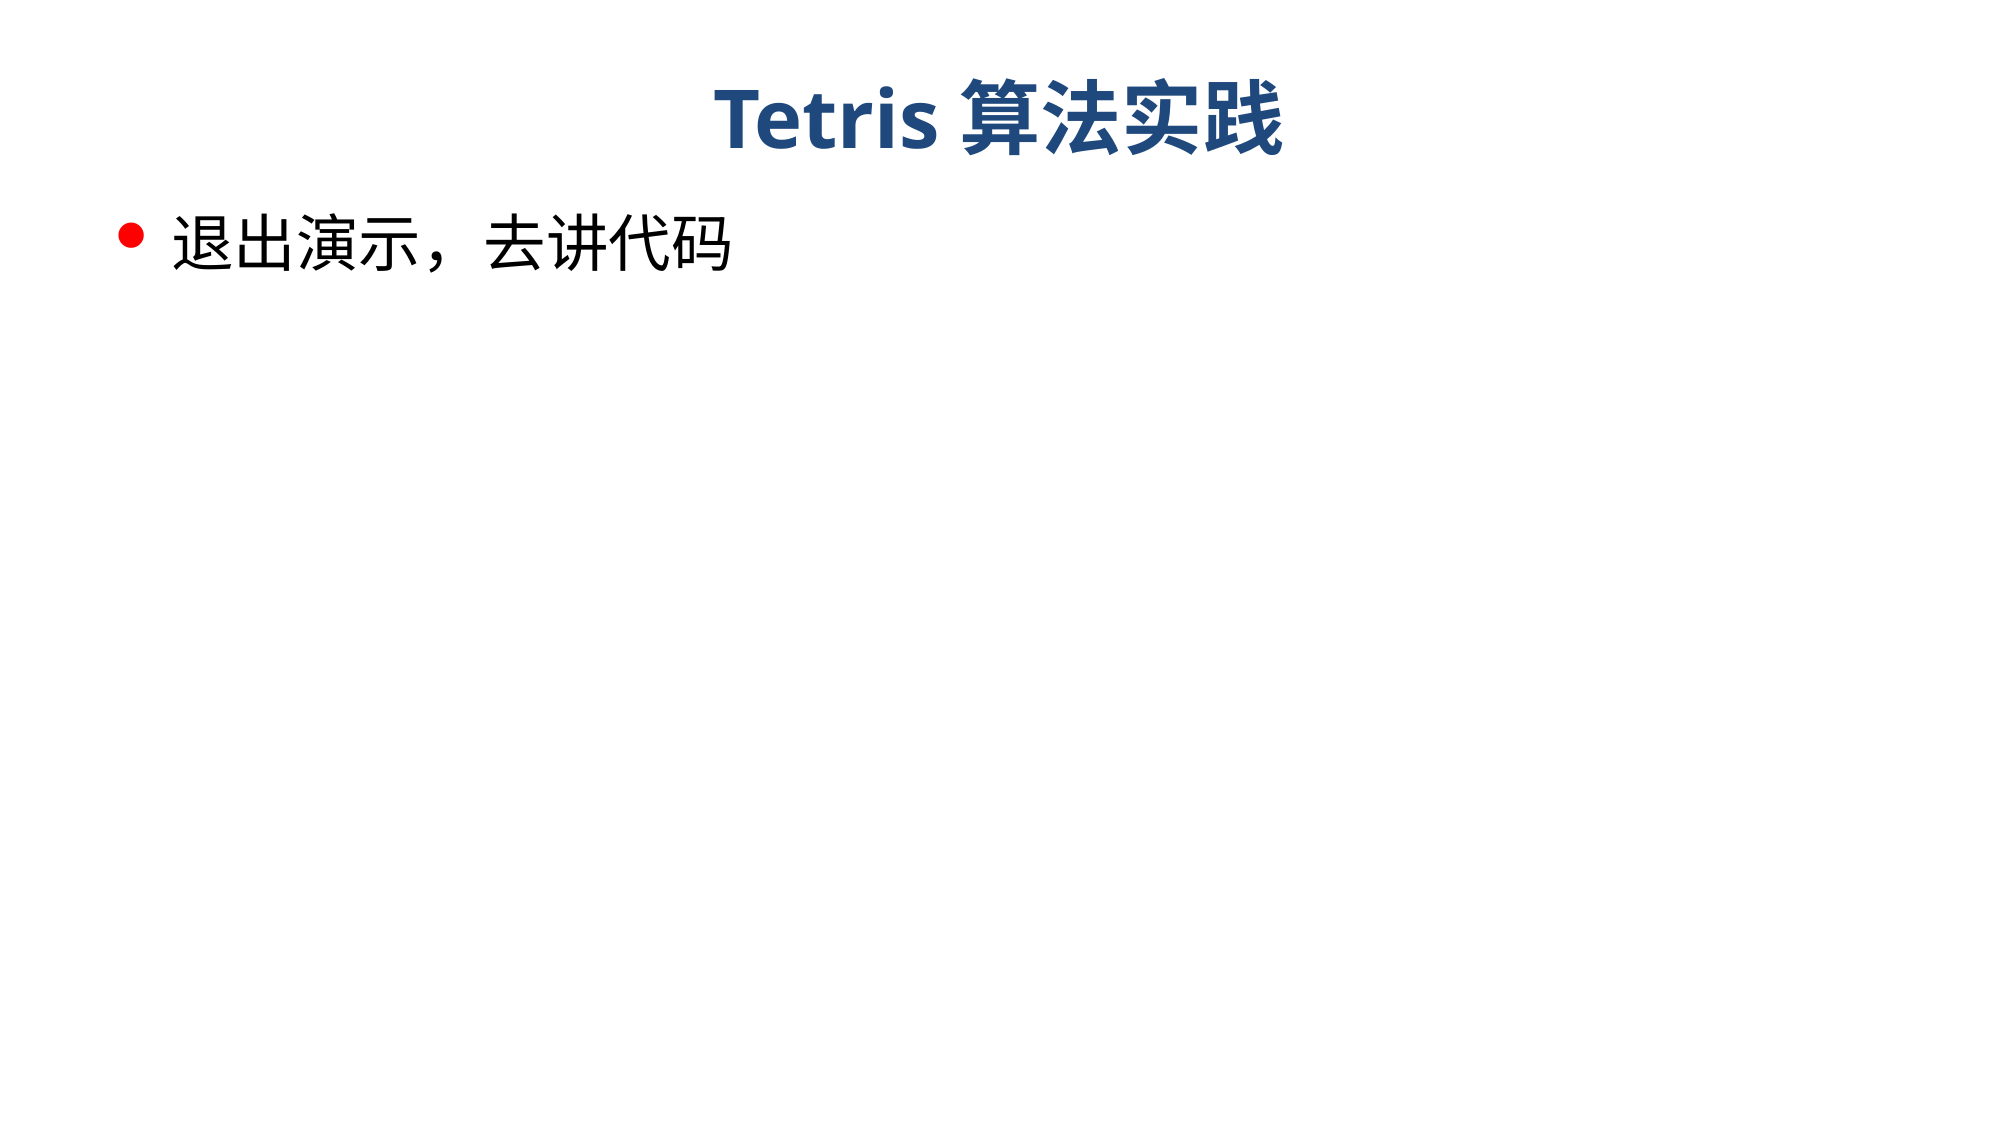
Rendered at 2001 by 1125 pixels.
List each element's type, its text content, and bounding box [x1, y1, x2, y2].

title Tetris算法实践 [99, 20, 1898, 173]
list 退出演示，去讲代码 [99, 196, 1900, 1006]
